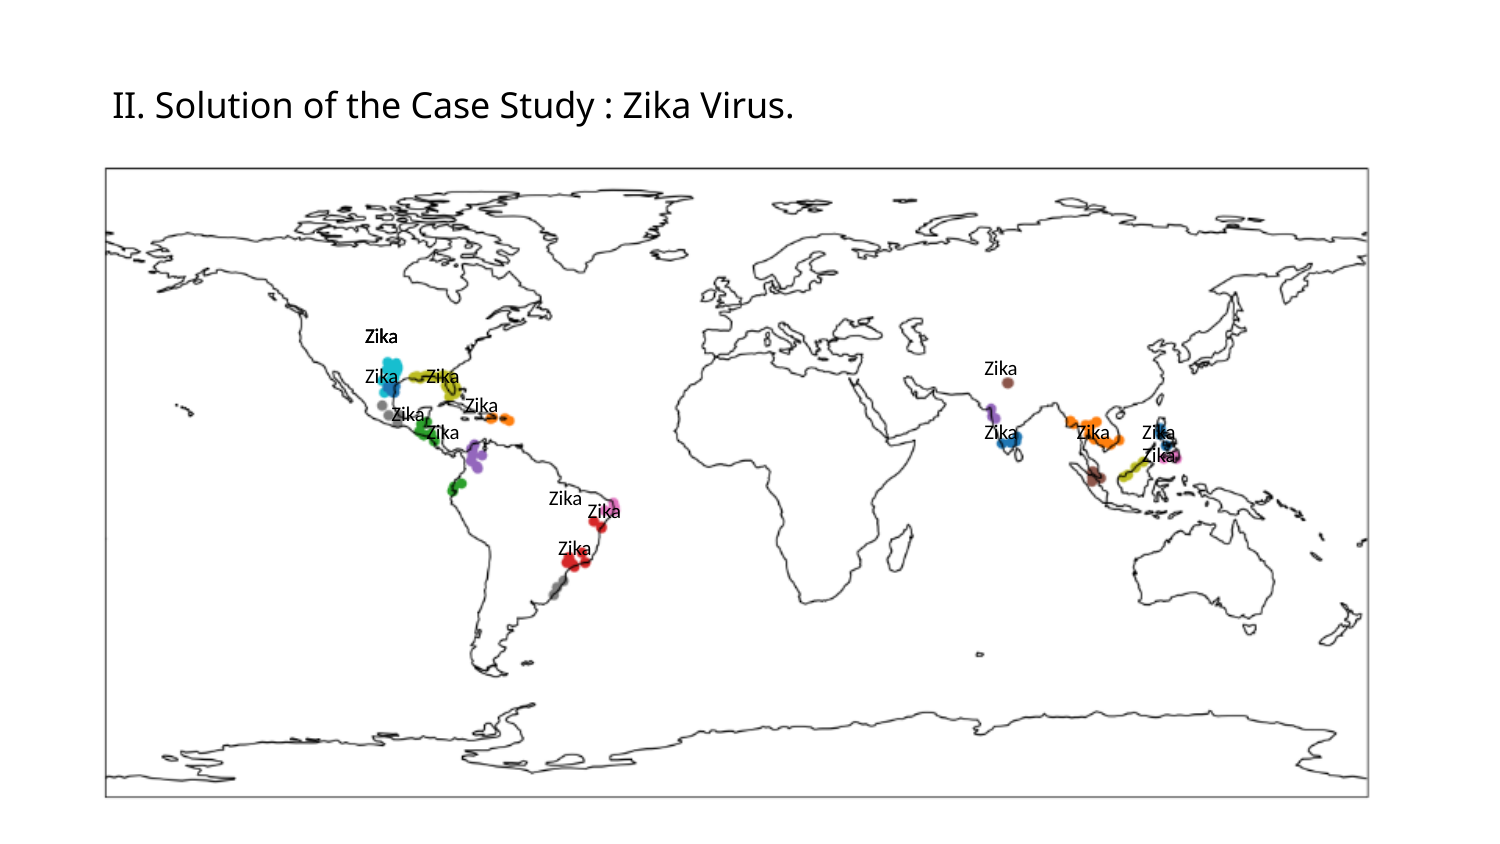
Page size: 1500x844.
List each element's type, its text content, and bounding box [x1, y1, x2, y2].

picture [85, 157, 1382, 809]
title II. Solution of the Case Study : Zika Virus. [51, 72, 1449, 167]
